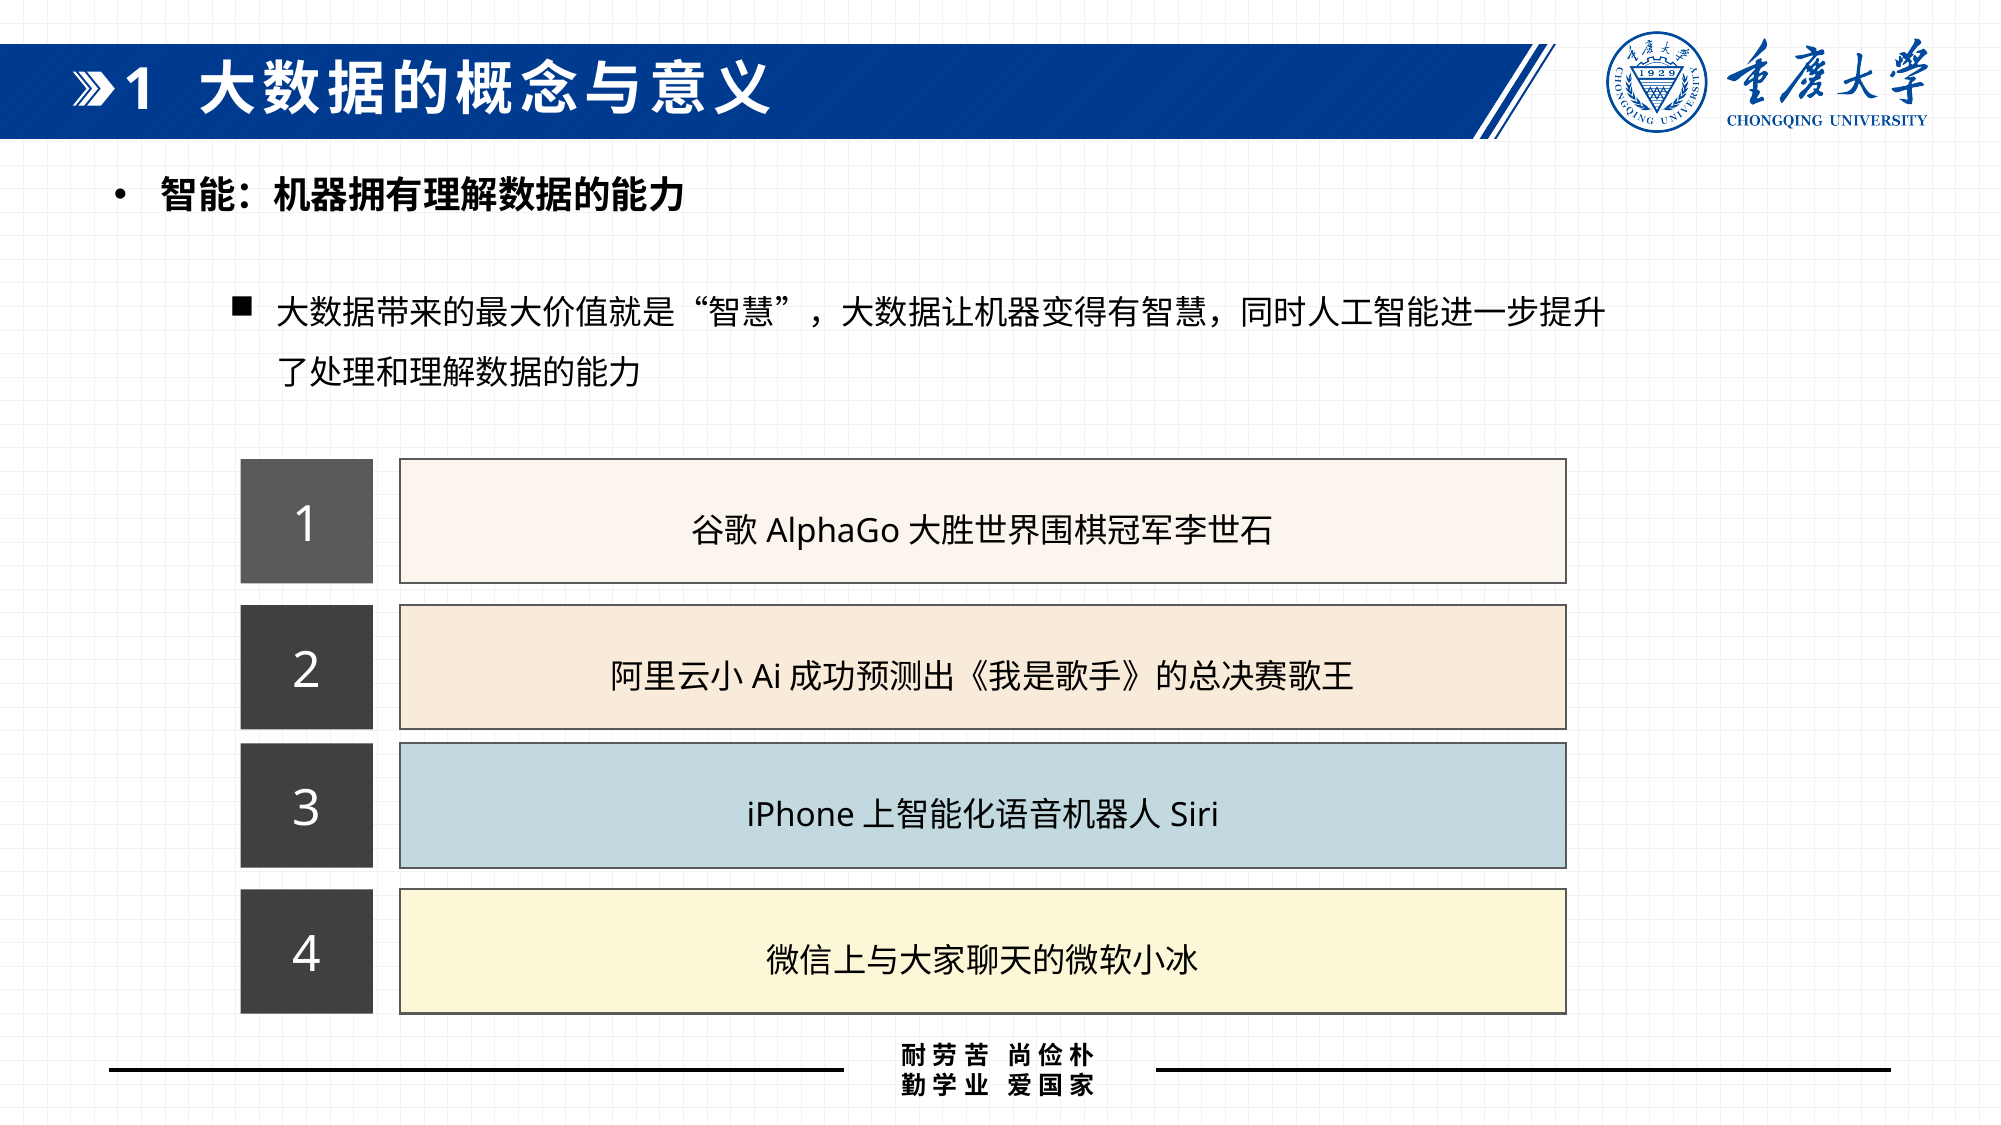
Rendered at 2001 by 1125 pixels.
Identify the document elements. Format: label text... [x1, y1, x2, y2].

list 1 大数据的概念与意义 [108, 51, 1356, 136]
text_box 1 [239, 458, 374, 584]
text_box 3 [239, 742, 374, 869]
text_box 谷歌AlphaGo大胜世界围棋冠军李世石 [400, 485, 1566, 557]
text_box [399, 888, 1567, 1015]
text_box iPhone上智能化语音机器人Siri [400, 769, 1566, 841]
text_box [399, 604, 1567, 730]
text_box 智能：机器拥有理解数据的能力 [99, 163, 701, 224]
text_box 阿里云小Ai成功预测出《我是歌手》的总决赛歌王 [399, 631, 1566, 703]
text_box 微信上与大家聊天的微软小冰 [399, 915, 1566, 987]
text_box 4 [239, 888, 374, 1015]
text_box 2 [239, 604, 374, 730]
text_box 大数据带来的最大价值就是“智慧”，大数据让机器变得有智慧，同时人工智能进一步提升了处理和理解数据的能力 [214, 263, 1639, 399]
text_box [399, 742, 1567, 869]
picture [1606, 31, 1928, 133]
text_box [399, 458, 1567, 584]
